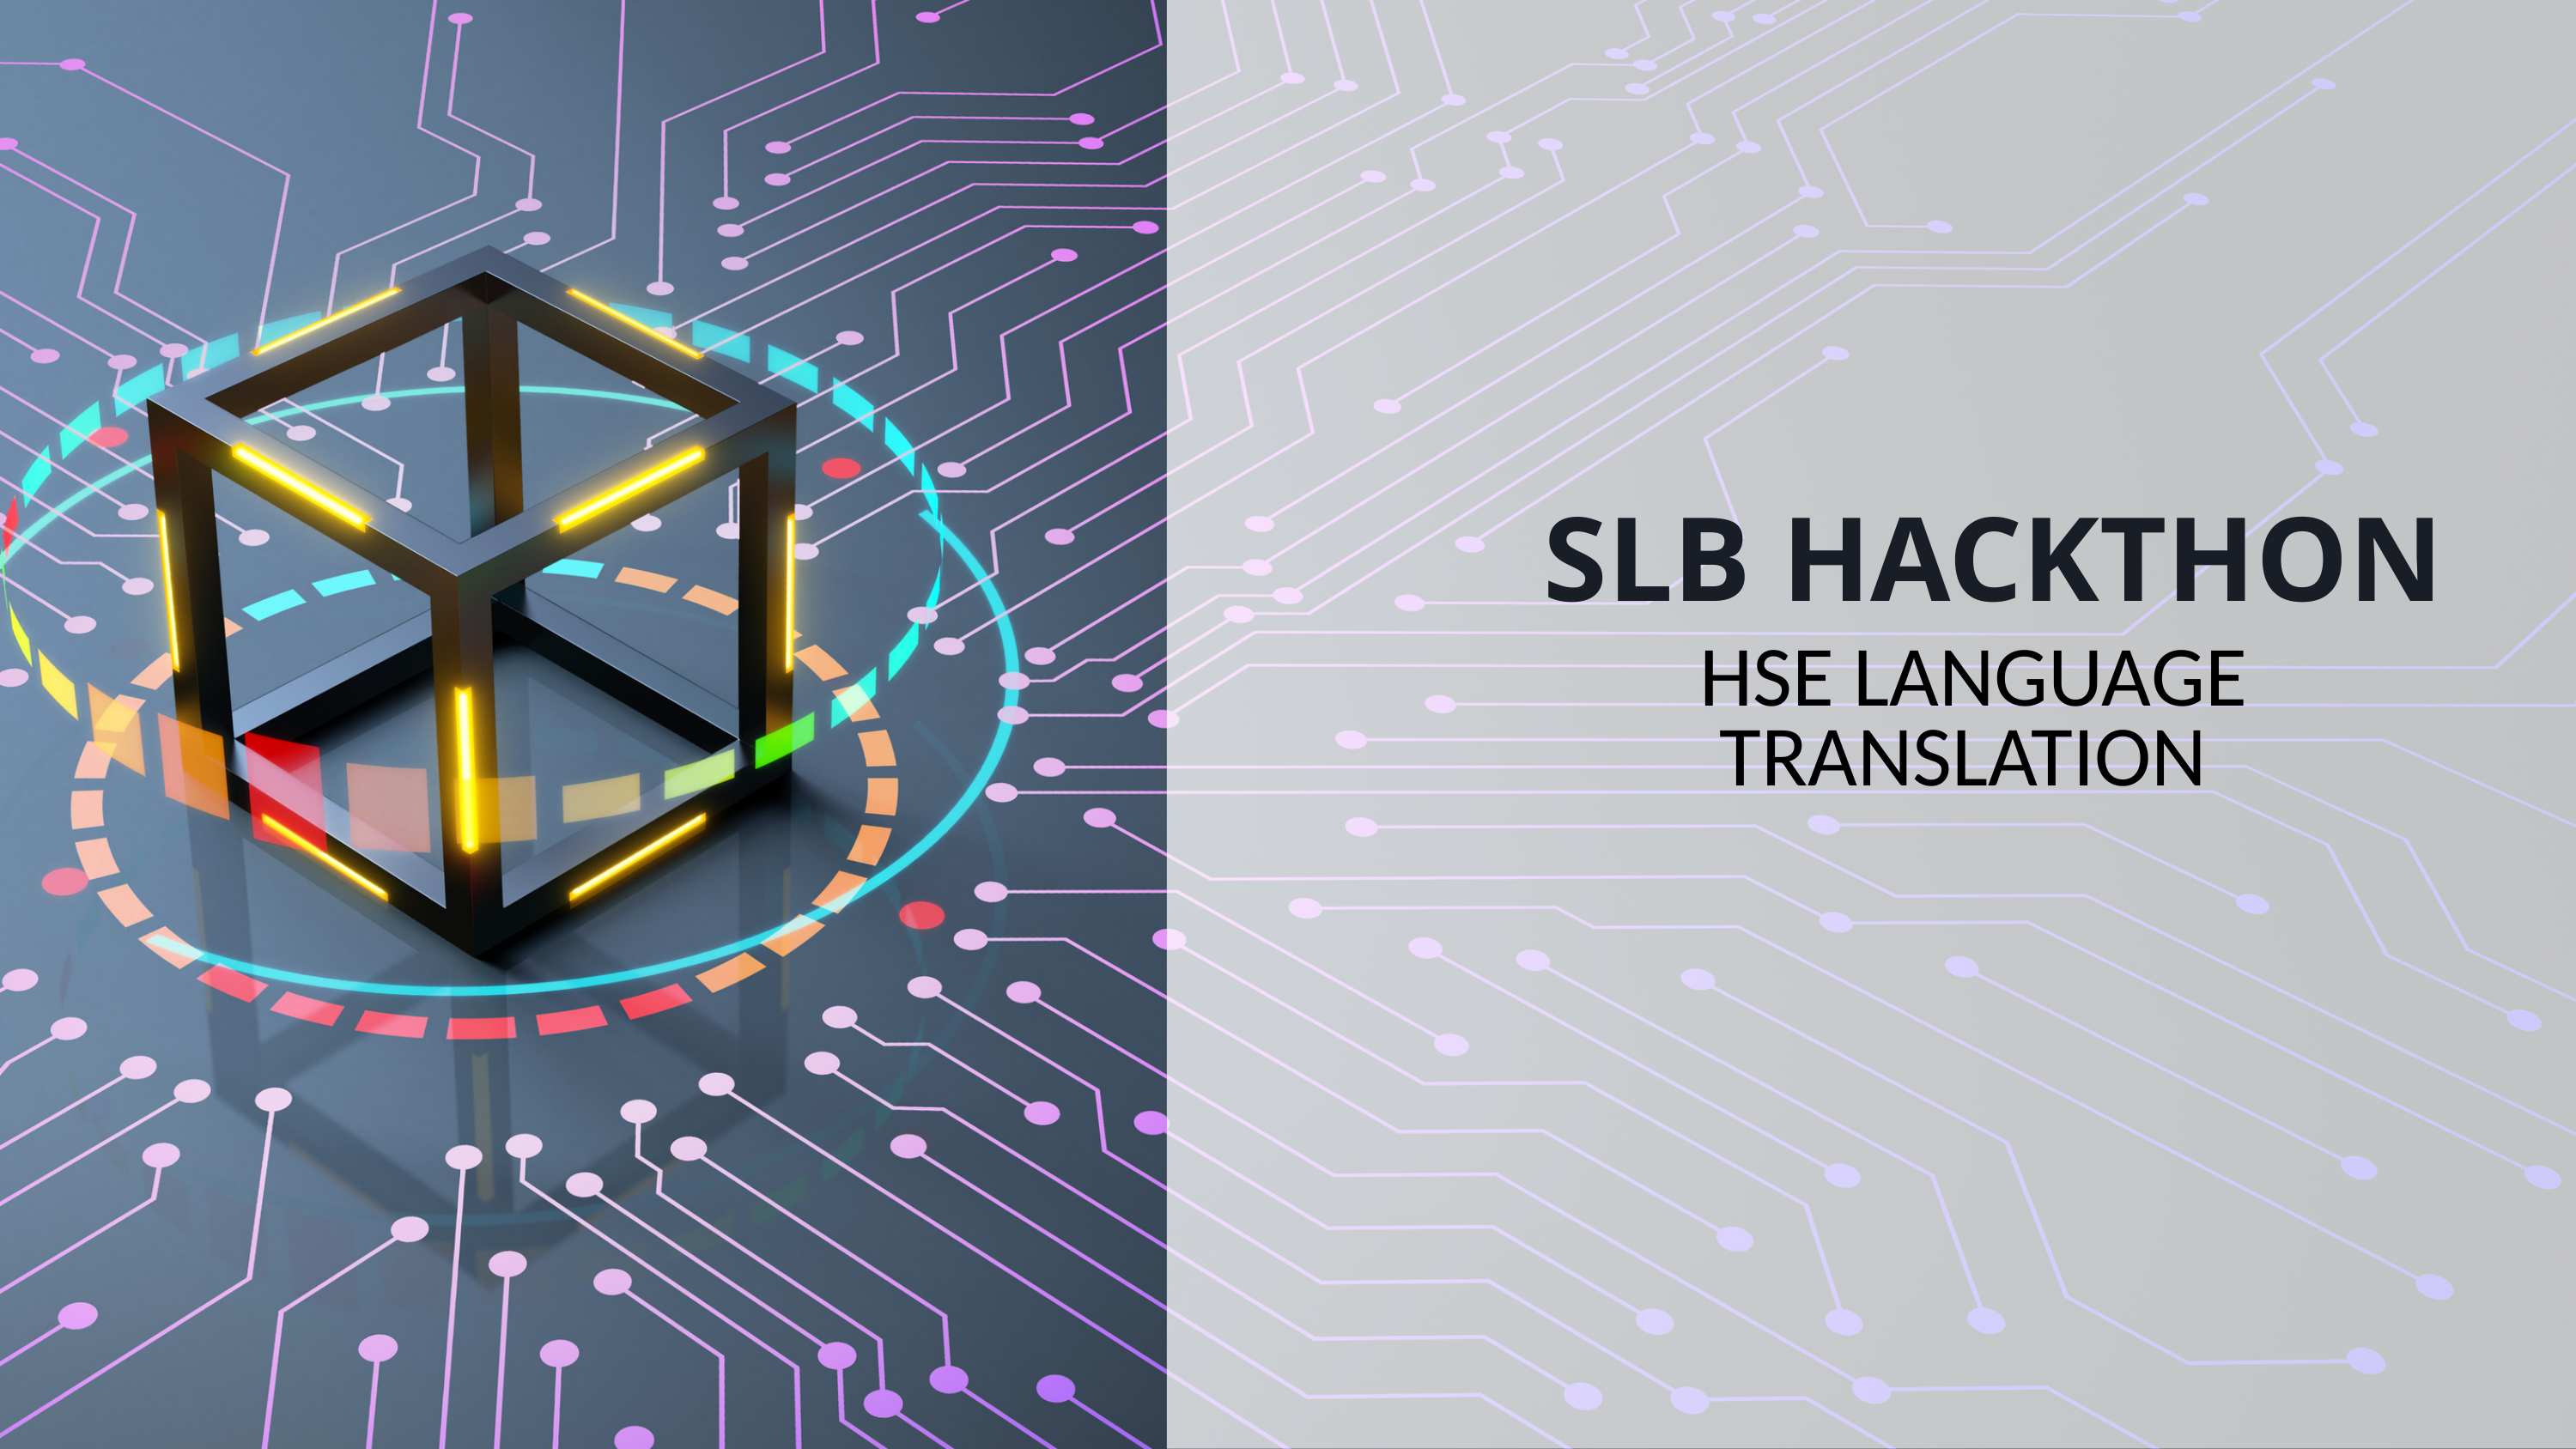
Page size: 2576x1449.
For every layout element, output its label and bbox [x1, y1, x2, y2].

text_box [0, 0, 1164, 1449]
text_box [1166, 0, 2576, 1449]
text_box [1443, 412, 2544, 809]
